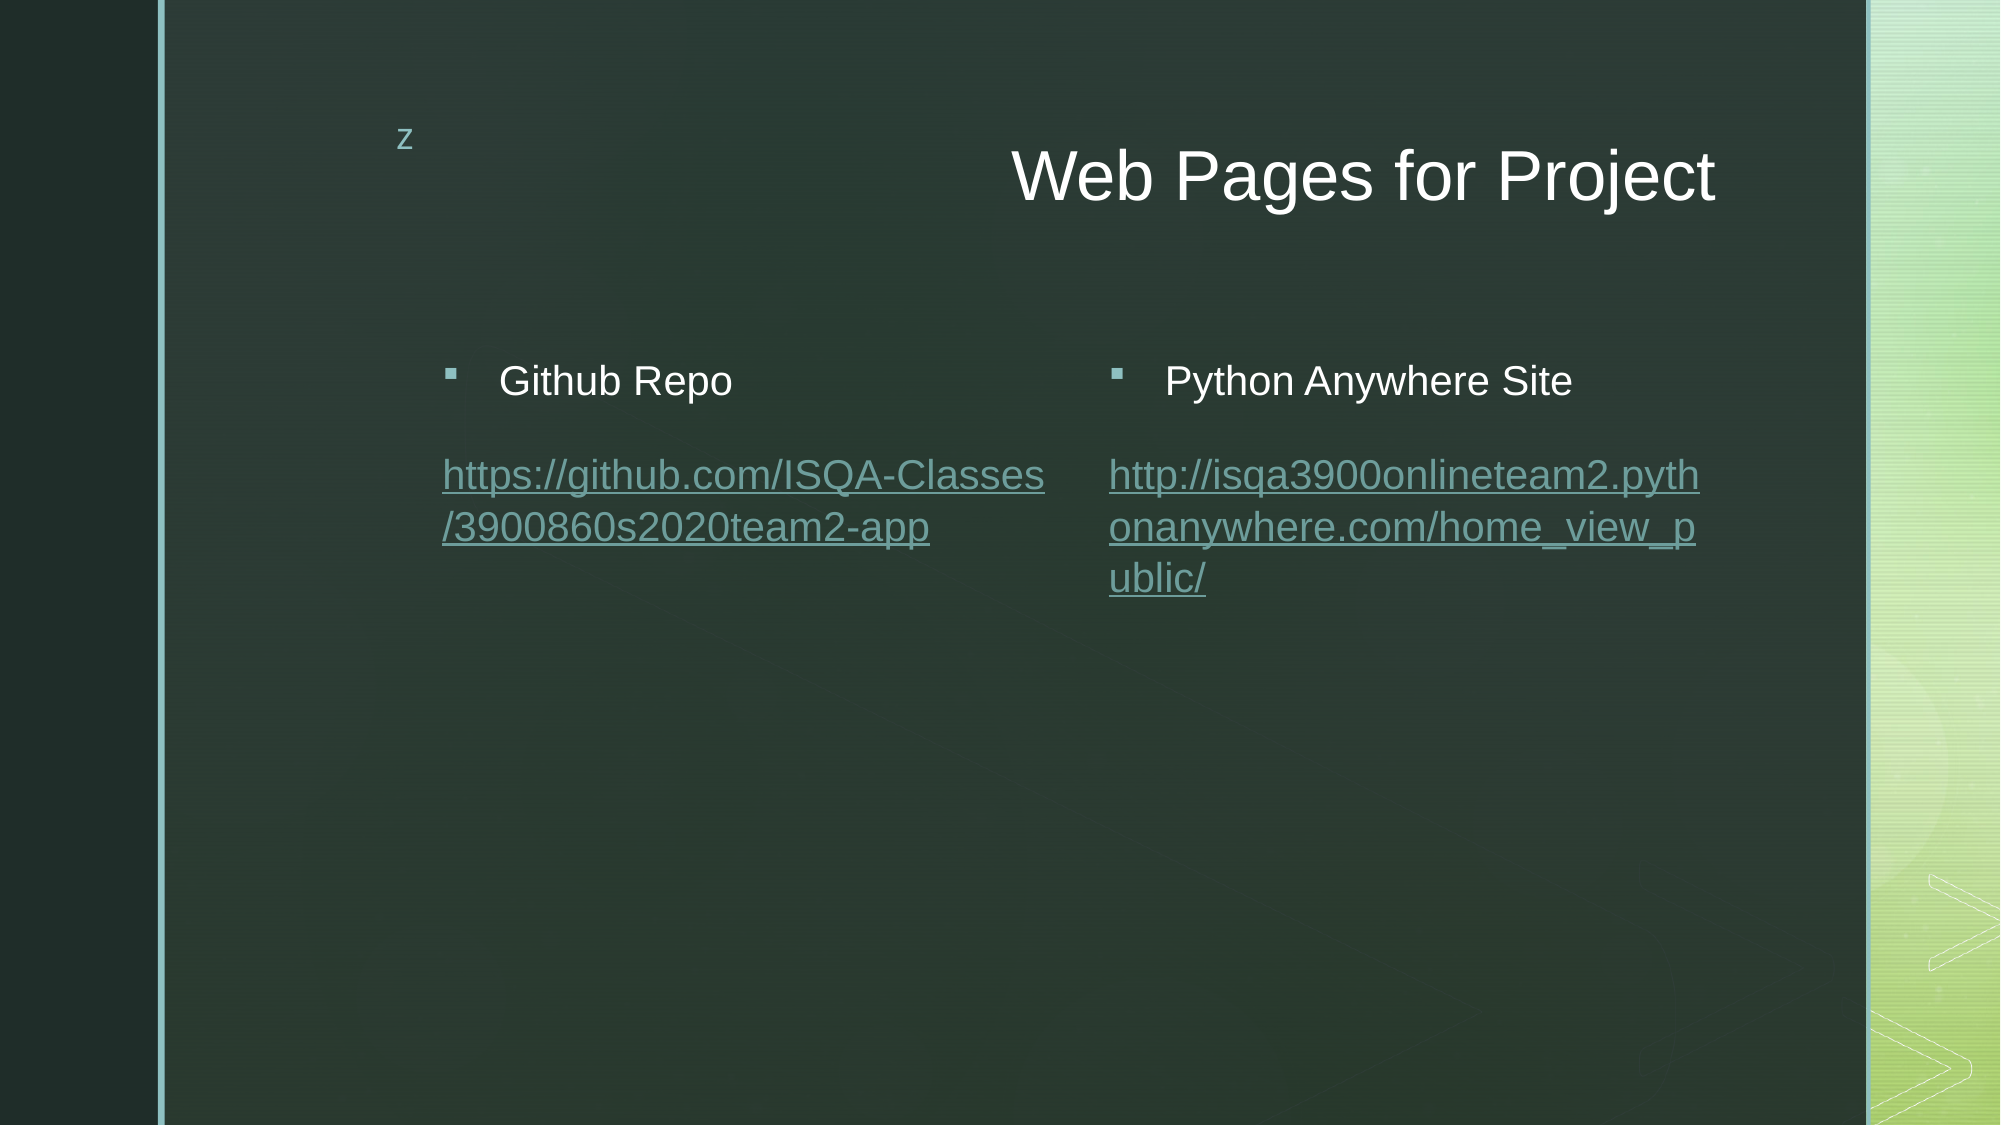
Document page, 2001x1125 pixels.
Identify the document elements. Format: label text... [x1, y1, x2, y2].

picture [1871, 0, 2001, 1125]
title Web Pages for Project [428, 132, 1733, 310]
list Python Anywhere Site http://isqa3900onlineteam2.pythonanywhere.com/home_view_public/ [1093, 336, 1733, 993]
list Github Repo https://github.com/ISQA-Classes/3900860s2020team2-app [427, 336, 1066, 993]
